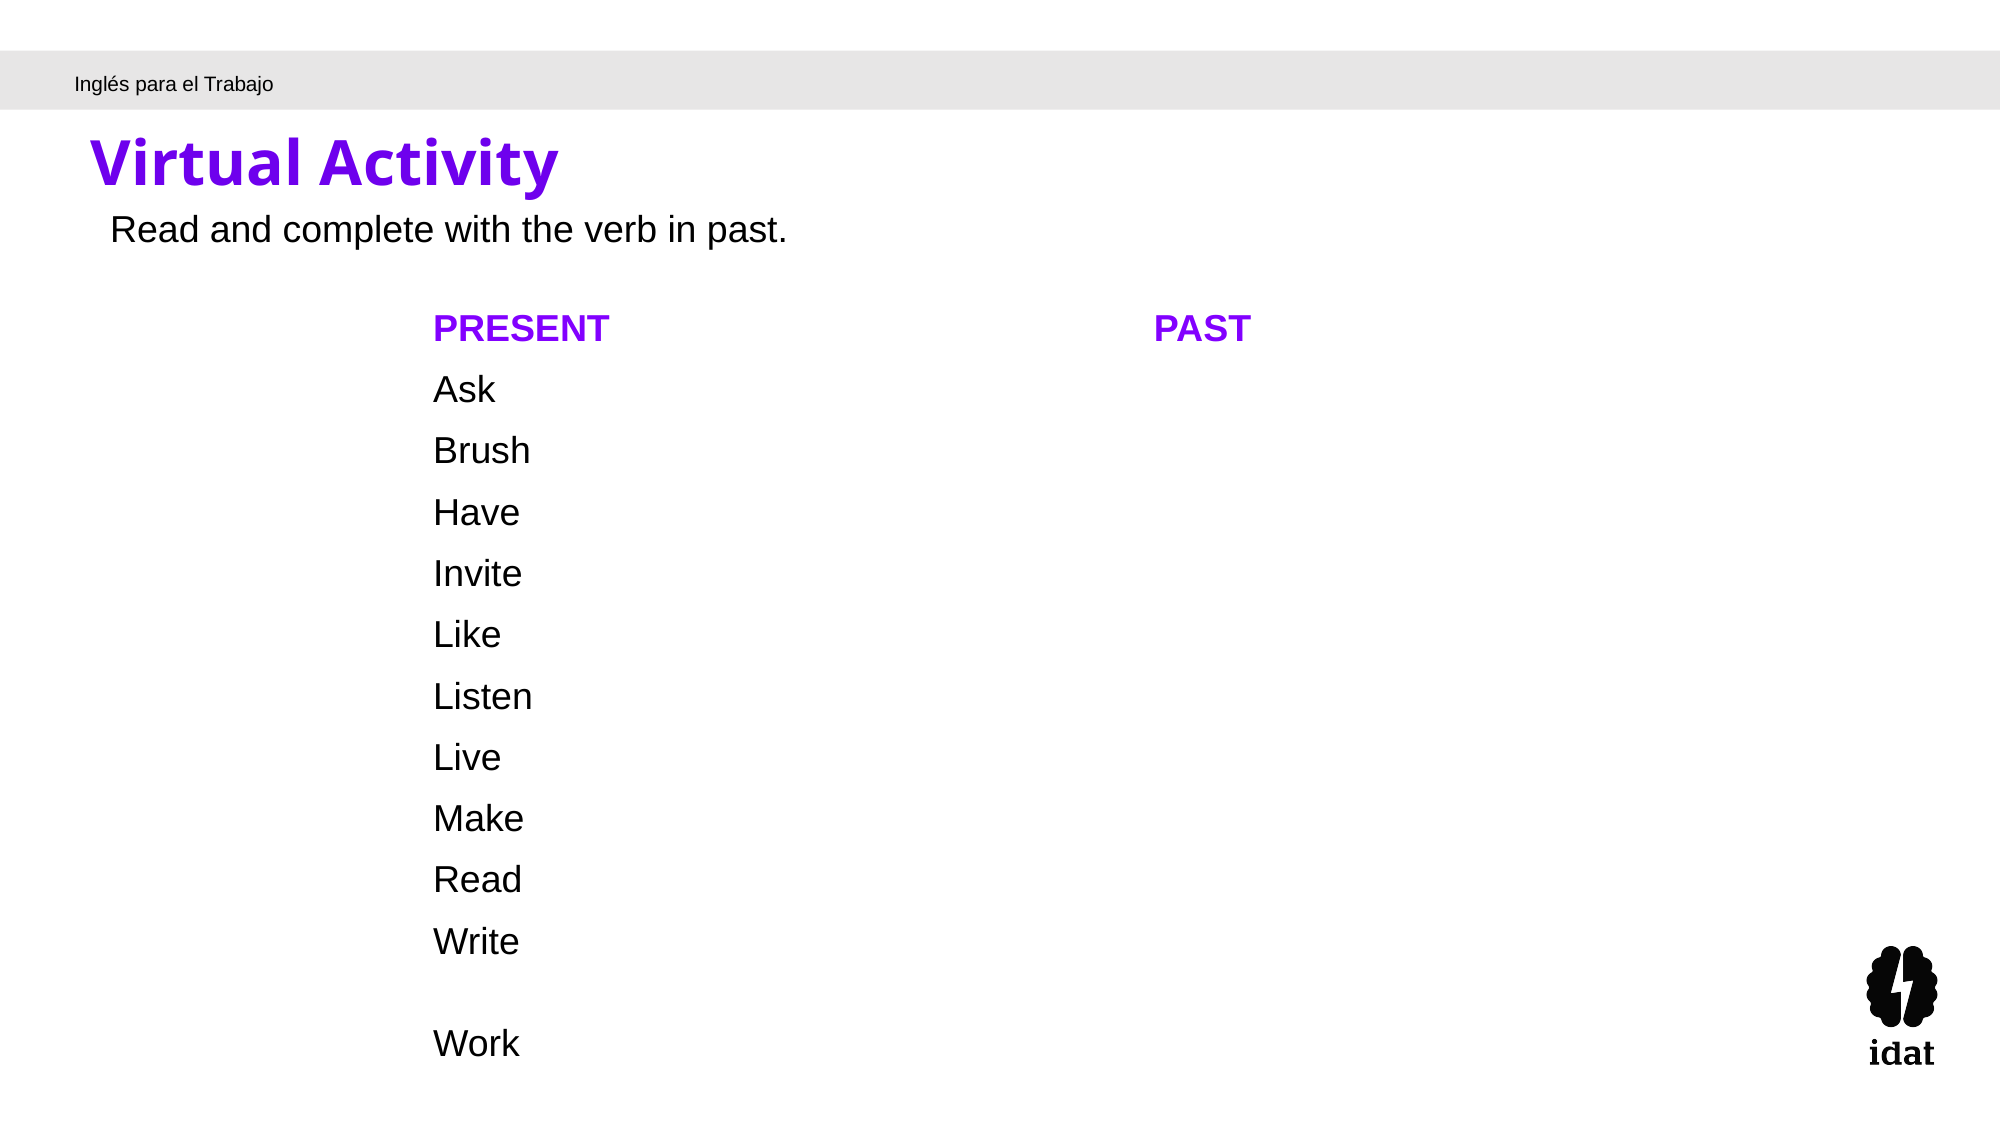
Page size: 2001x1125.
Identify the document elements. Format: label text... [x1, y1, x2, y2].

list Inglés para el Trabajo [74, 58, 690, 106]
picture [1866, 946, 1938, 1065]
text_box Read and complete with the verb in past. [74, 202, 1835, 266]
text_box PRESENT PAST Ask Brush Have Invite Like Listen Live Make Read Write Work [418, 301, 1430, 1027]
list Virtual Activity [74, 132, 973, 202]
